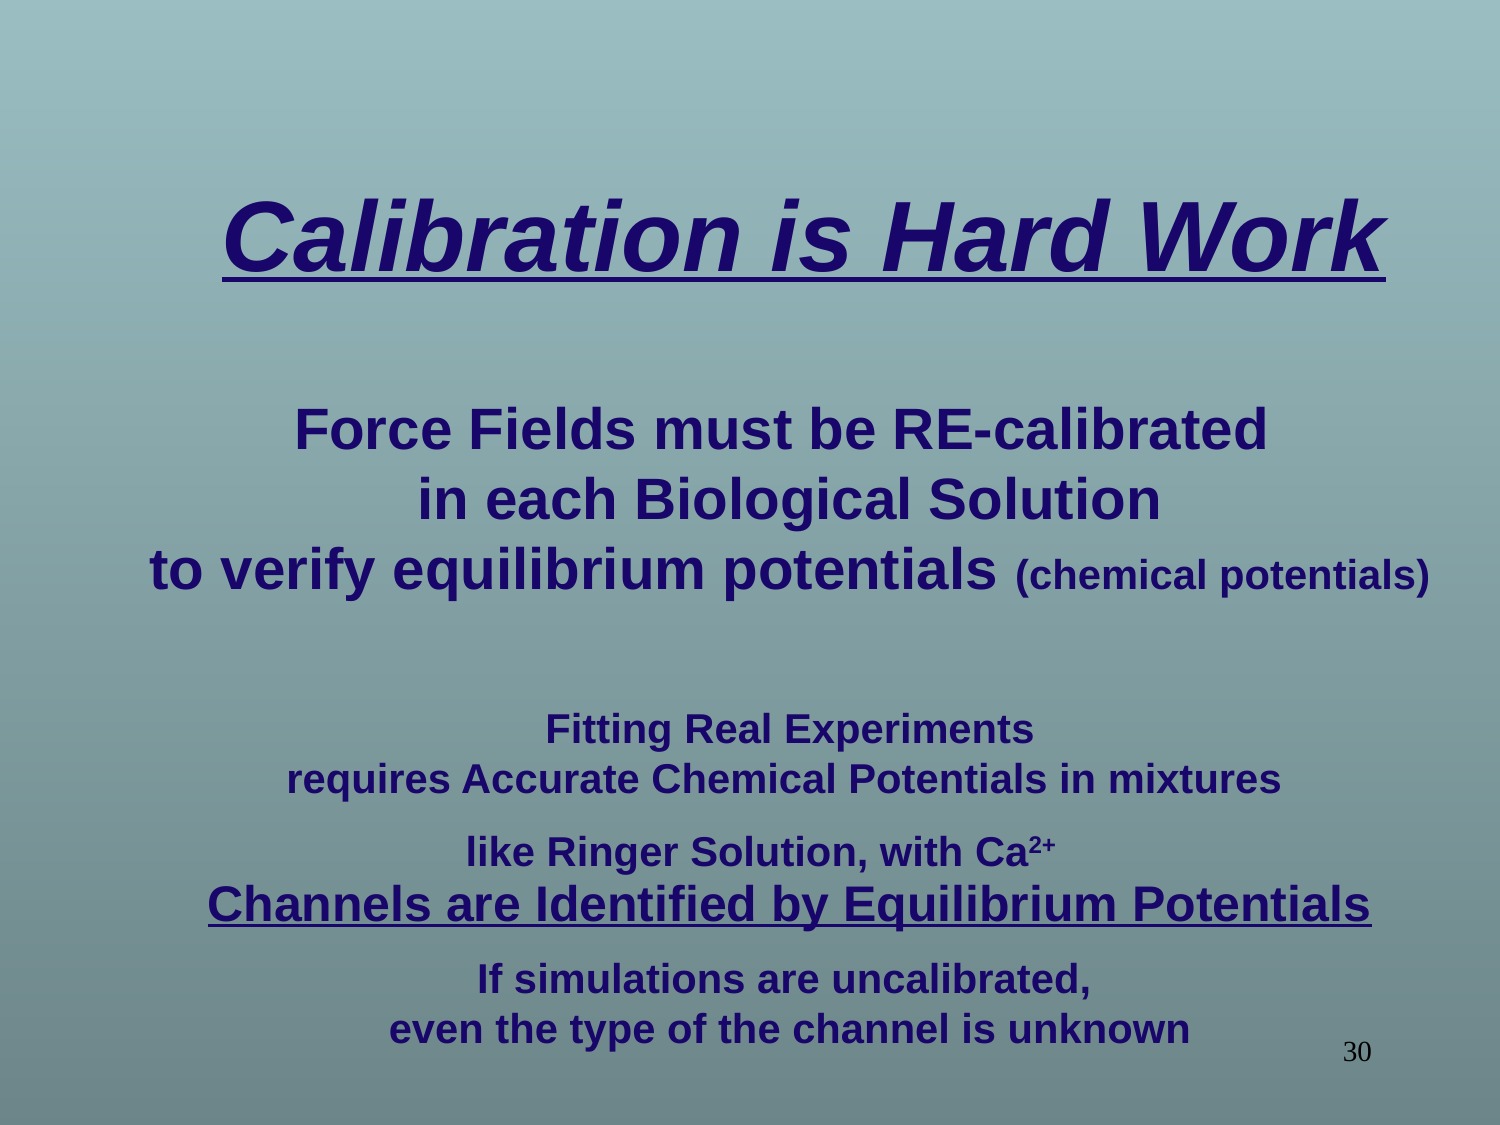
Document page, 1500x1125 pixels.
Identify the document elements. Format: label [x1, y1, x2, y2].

text_box [79, 163, 1500, 1125]
